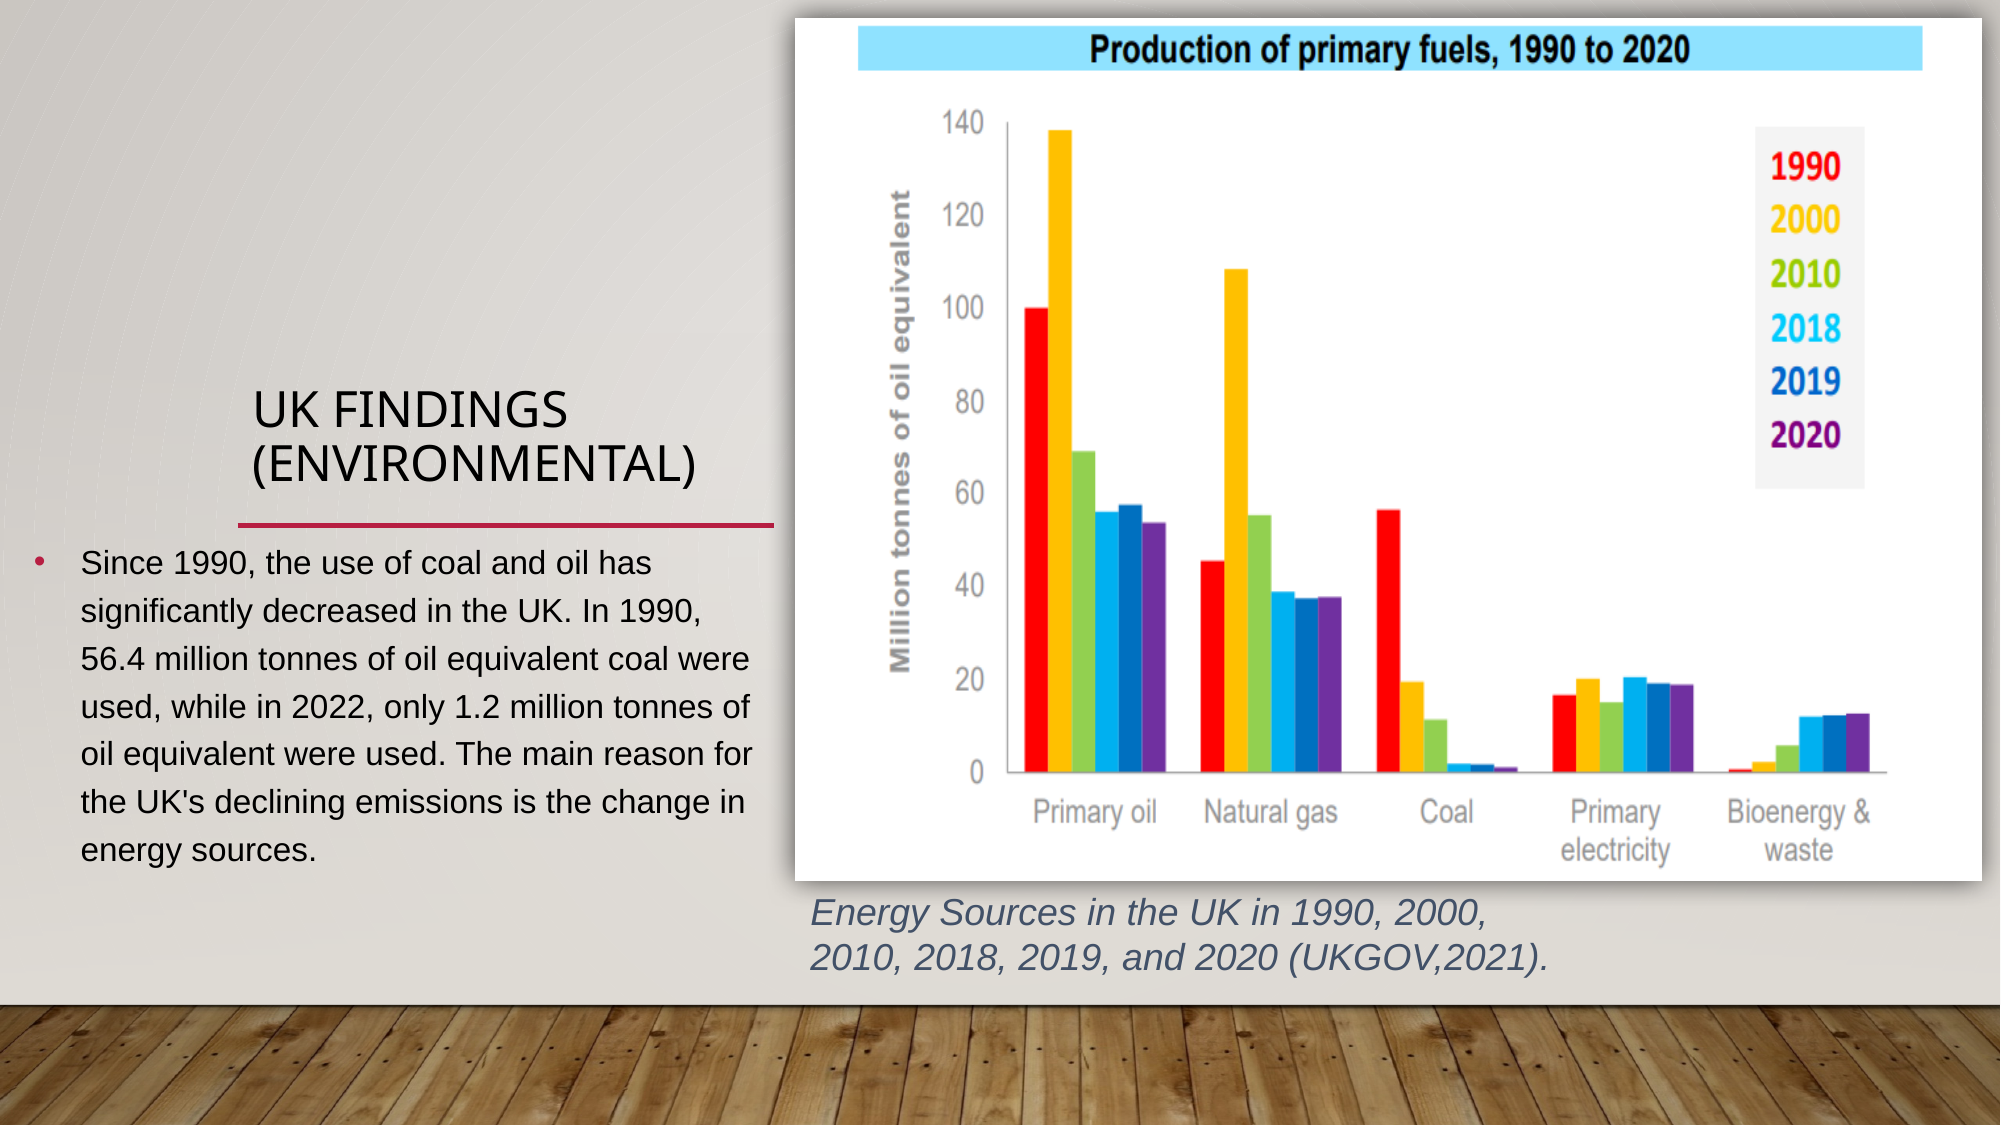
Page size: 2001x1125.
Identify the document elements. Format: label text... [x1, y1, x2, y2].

list Since 1990, the use of coal and oil has significantly decreased in the UK. In 1990, 56.4 million tonnes of oil equivalent coal were used, while in 2022, only 1.2 million tonnes of oil equivalent were used. The main reason for the UK's declining emissions is the change in energy sources. [18, 525, 775, 895]
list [795, 18, 1982, 882]
title Uk findings (environmental) [236, 131, 772, 500]
picture [0, 1005, 2000, 1125]
text_box Energy Sources in the UK in 1990, 2000, 2010, 2018, 2019, and 2020 (UKGOV,2021). [795, 882, 1588, 986]
